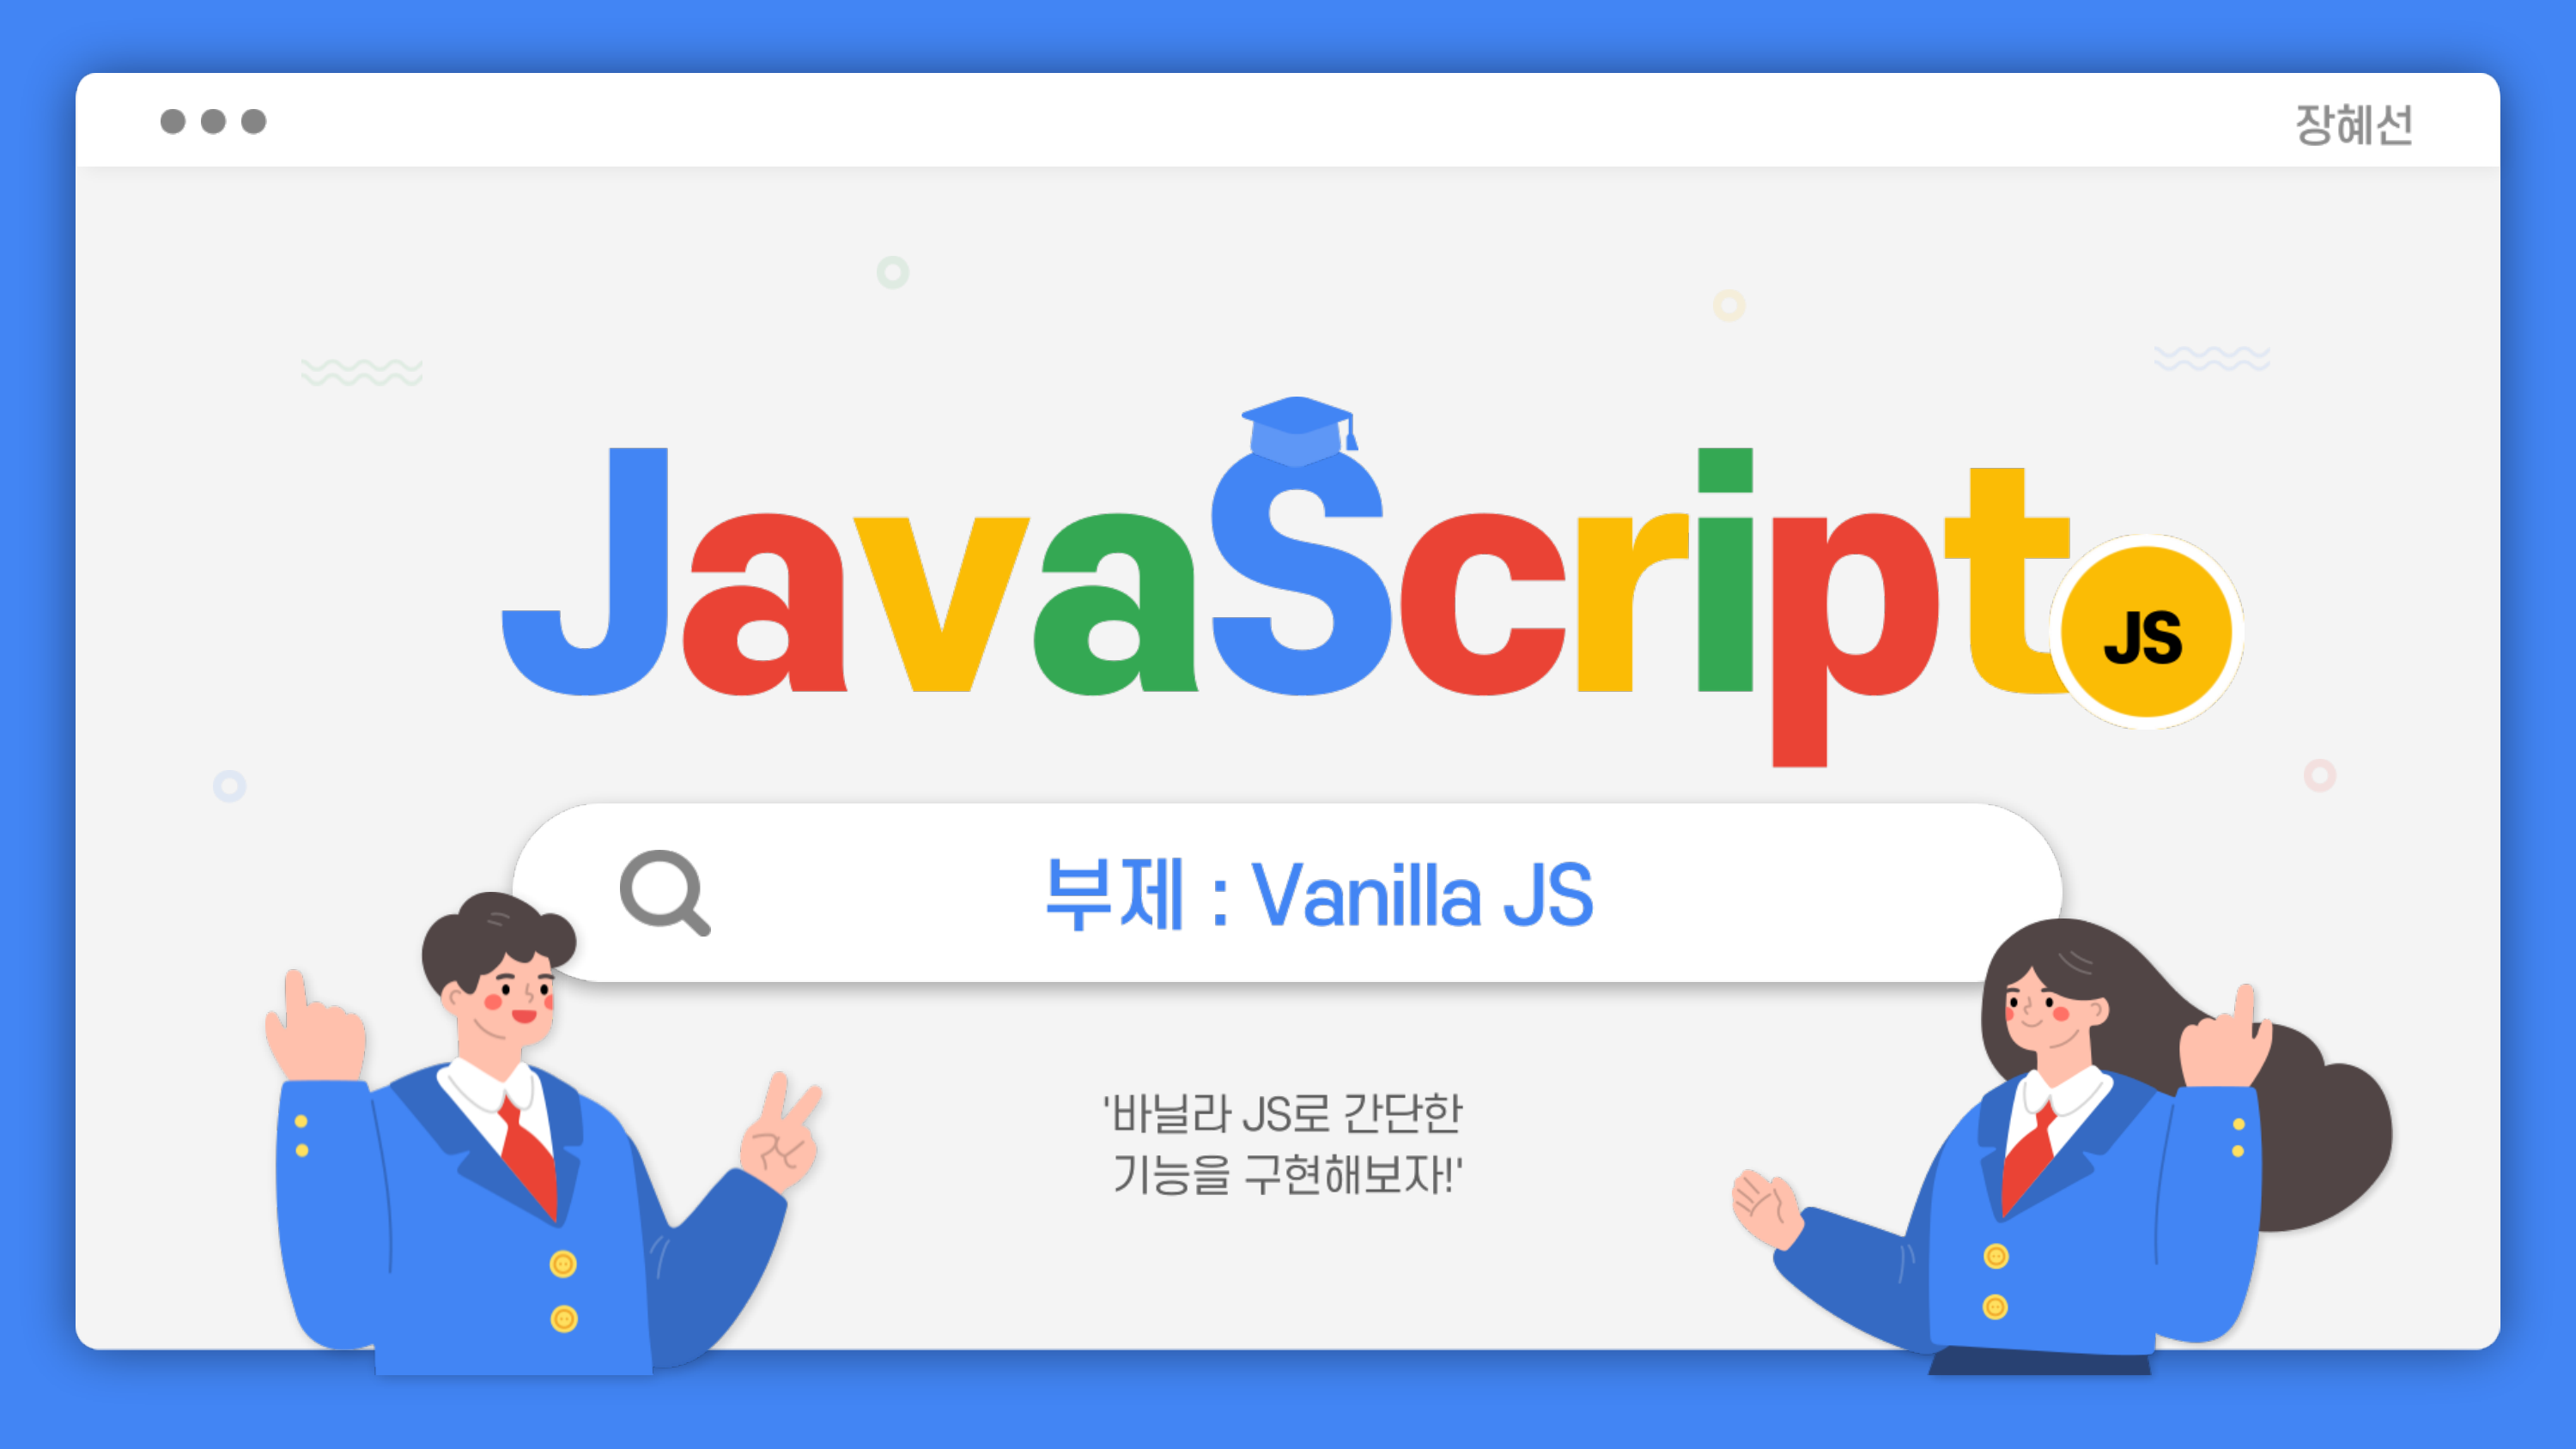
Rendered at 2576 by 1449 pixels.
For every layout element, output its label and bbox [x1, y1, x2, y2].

text_box [620, 849, 659, 891]
text_box [161, 108, 267, 135]
text_box [513, 803, 2063, 983]
text_box [265, 892, 823, 1375]
text_box [77, 73, 2500, 167]
text_box [1731, 919, 2393, 1375]
text_box [1242, 397, 1358, 469]
picture [0, 0, 2576, 1449]
text_box [75, 173, 2500, 1350]
text_box [2049, 534, 2245, 730]
text_box [213, 256, 2337, 804]
